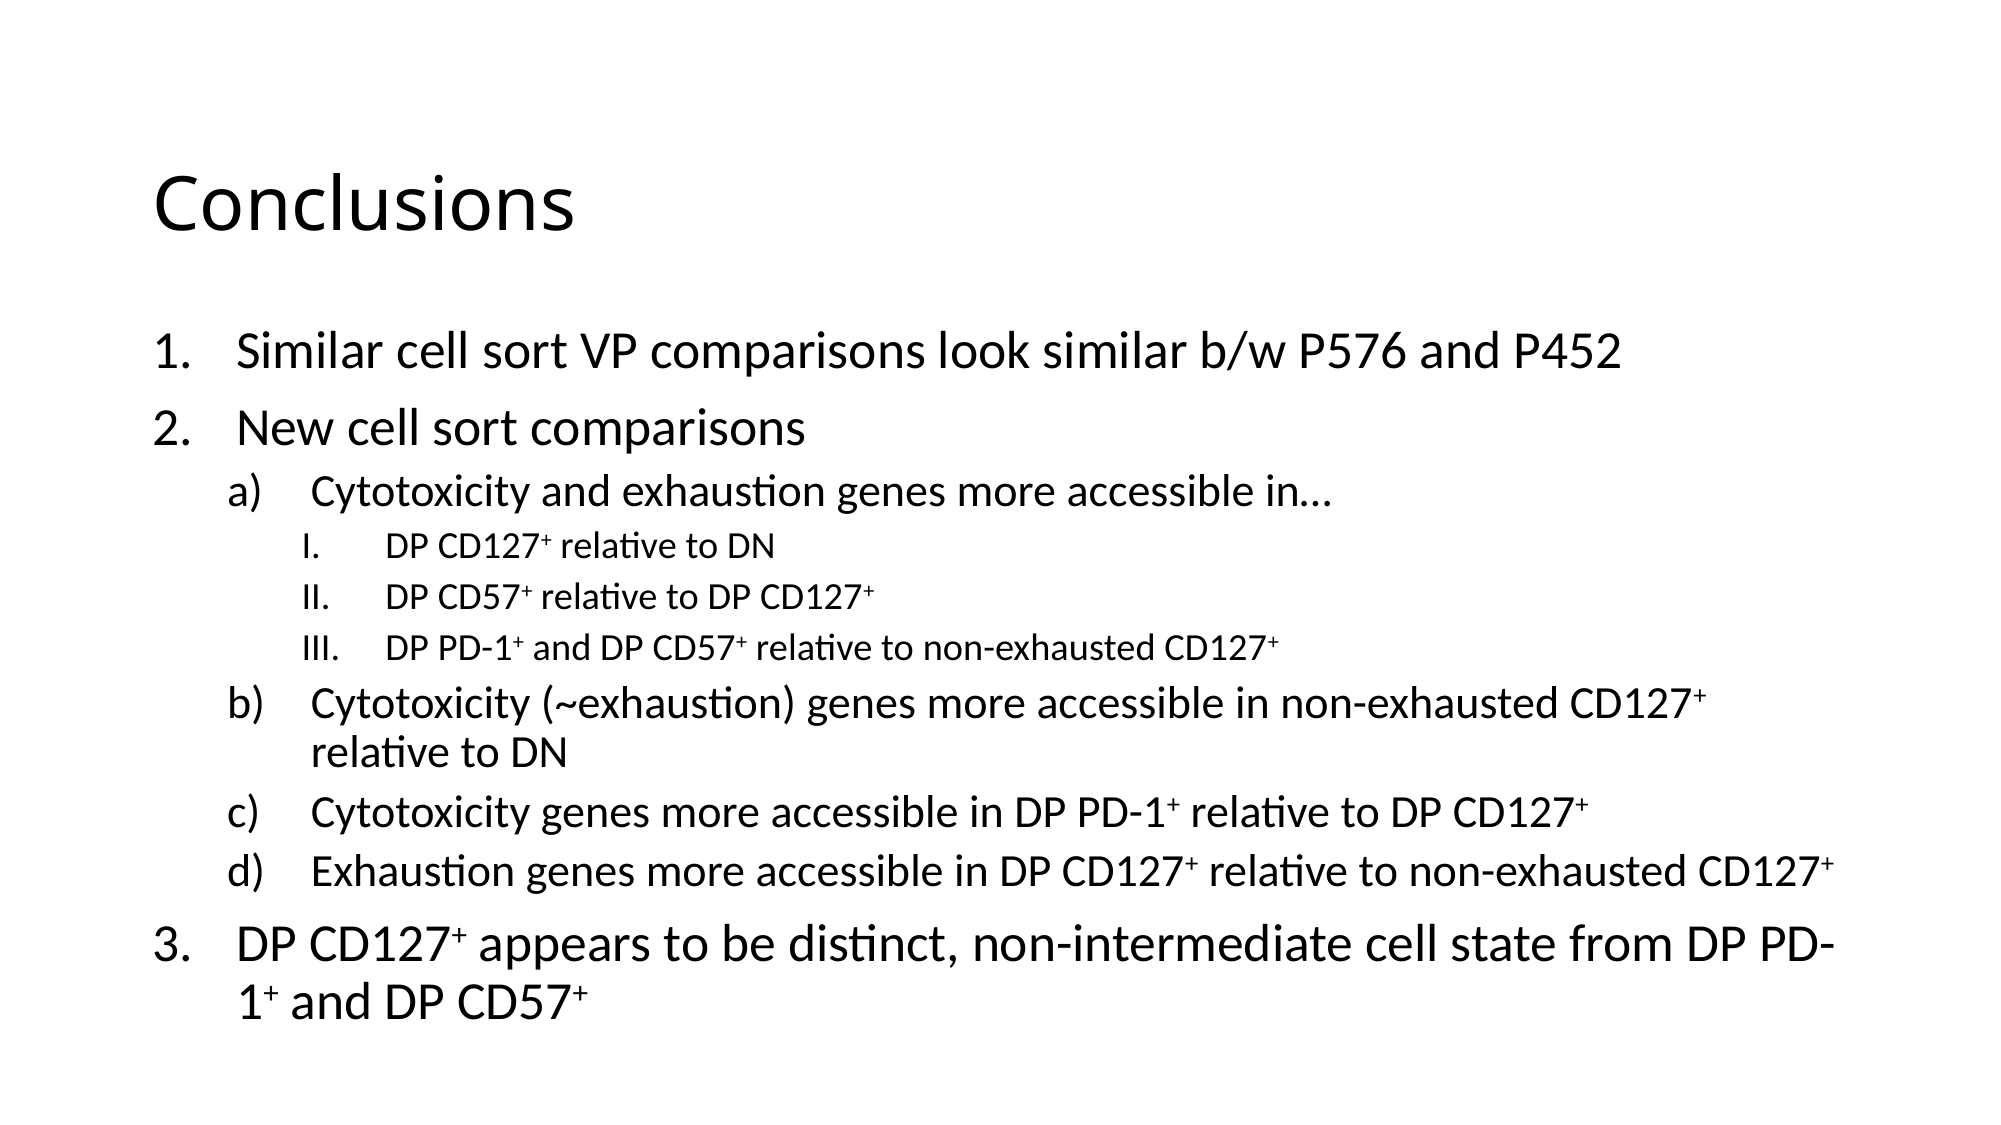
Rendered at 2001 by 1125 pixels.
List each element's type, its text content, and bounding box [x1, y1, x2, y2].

list Similar cell sort VP comparisons look similar b/w P576 and P452 New cell sort comparisons Cytotoxicity and exhaustion genes more accessible in… DP CD127+ relative to DN DP CD57+ relative to DP CD127+ DP PD-1+ and DP CD57+ relative to non-exhausted CD127+ Cytotoxicity (~exhaustion) genes more accessible in non-exhausted CD127+ relative to DN Cytotoxicity genes more accessible in DP PD-1+ relative to DP CD127+ Exhaustion genes more accessible in DP CD127+ relative to non-exhausted CD127+ DP CD127+ appears to be distinct, non-intermediate cell state from DP PD-1+ and DP CD57+ [137, 314, 1854, 1074]
title Conclusions [137, 97, 1866, 315]
